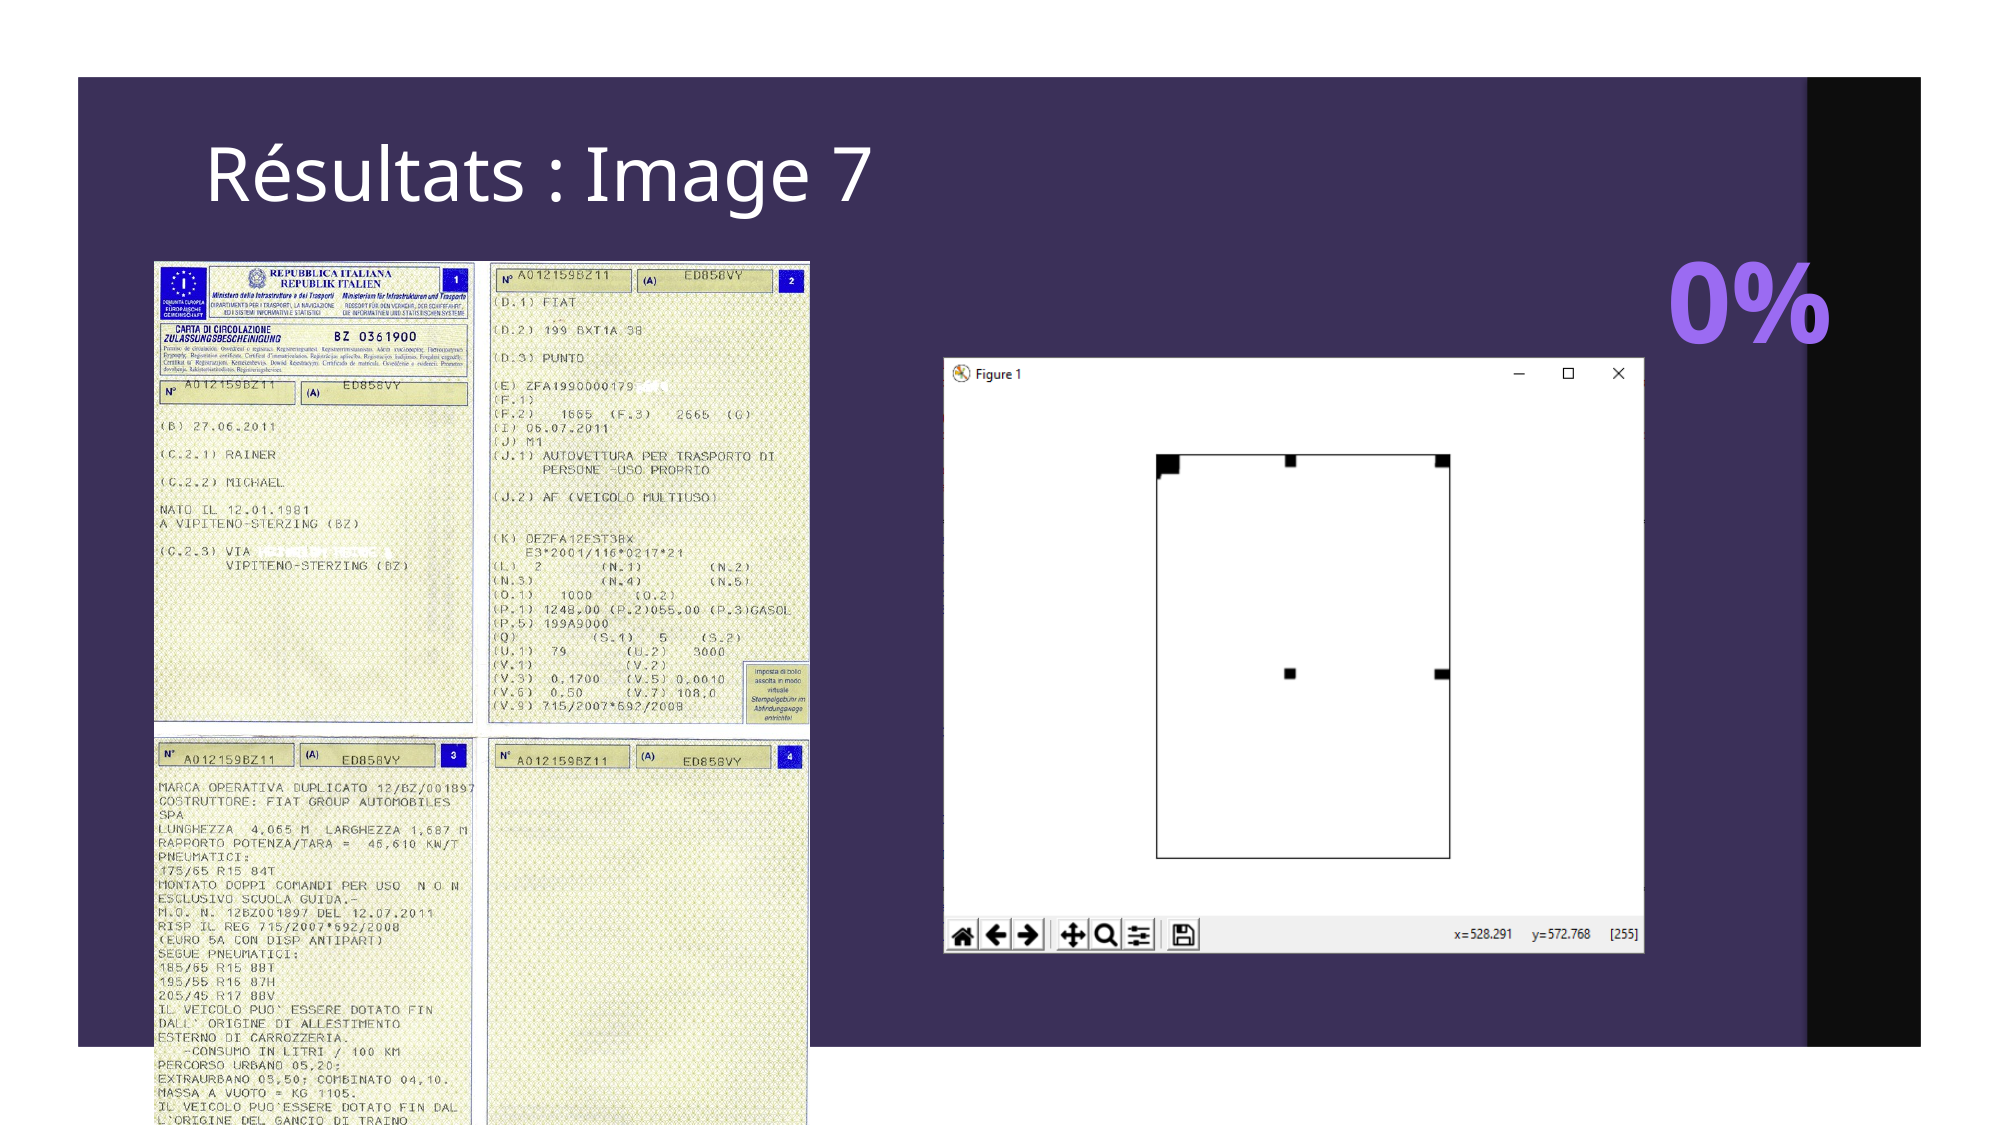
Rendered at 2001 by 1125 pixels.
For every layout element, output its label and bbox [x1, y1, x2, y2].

text_box [0, 0, 2000, 1125]
picture [943, 357, 1645, 954]
list [153, 261, 810, 1125]
